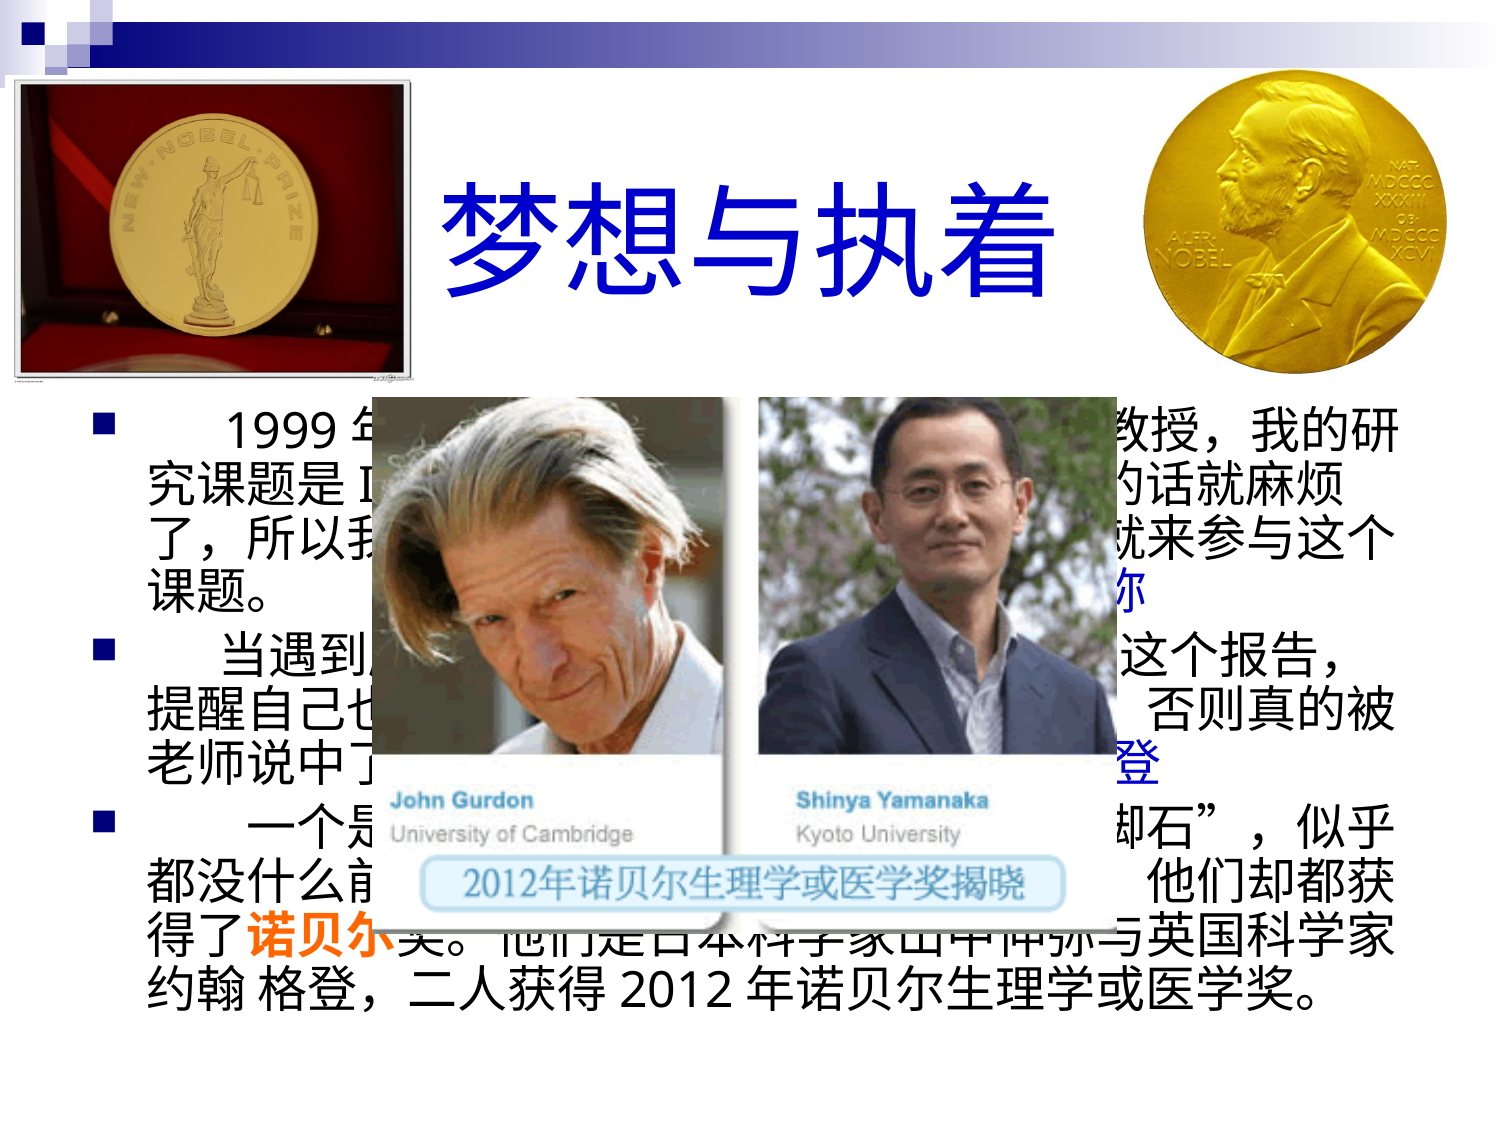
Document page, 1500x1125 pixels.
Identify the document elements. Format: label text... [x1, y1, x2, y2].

title 梦想与执着 [424, 124, 1138, 351]
picture [5, 74, 420, 386]
picture [371, 396, 1117, 934]
list 1999年我进入奈良科学与技术学院做助教授，我的研究课题是IPS细胞。如果没有学生加入课题的话就麻烦了，所以我不得不哄骗大家：如果你有梦想就来参与这个课题。 ――山中伸弥 当遇到麻烦，比如实验不成功，我就看看这个报告，提醒自己也许不擅长这个工作。但我要努力，否则真的被老师说中了。 ――约翰 格登 一个是最差学生，一个被同事称为“绊脚石”，似乎都没什么前途。但是，经过多年坚持和努力，他们却都获得了诺贝尔奖。他们是日本科学家山中伸弥与英国科学家约翰 格登，二人获得2012年诺贝尔生理学或医学奖。 [74, 397, 1426, 1036]
picture [1143, 69, 1448, 374]
